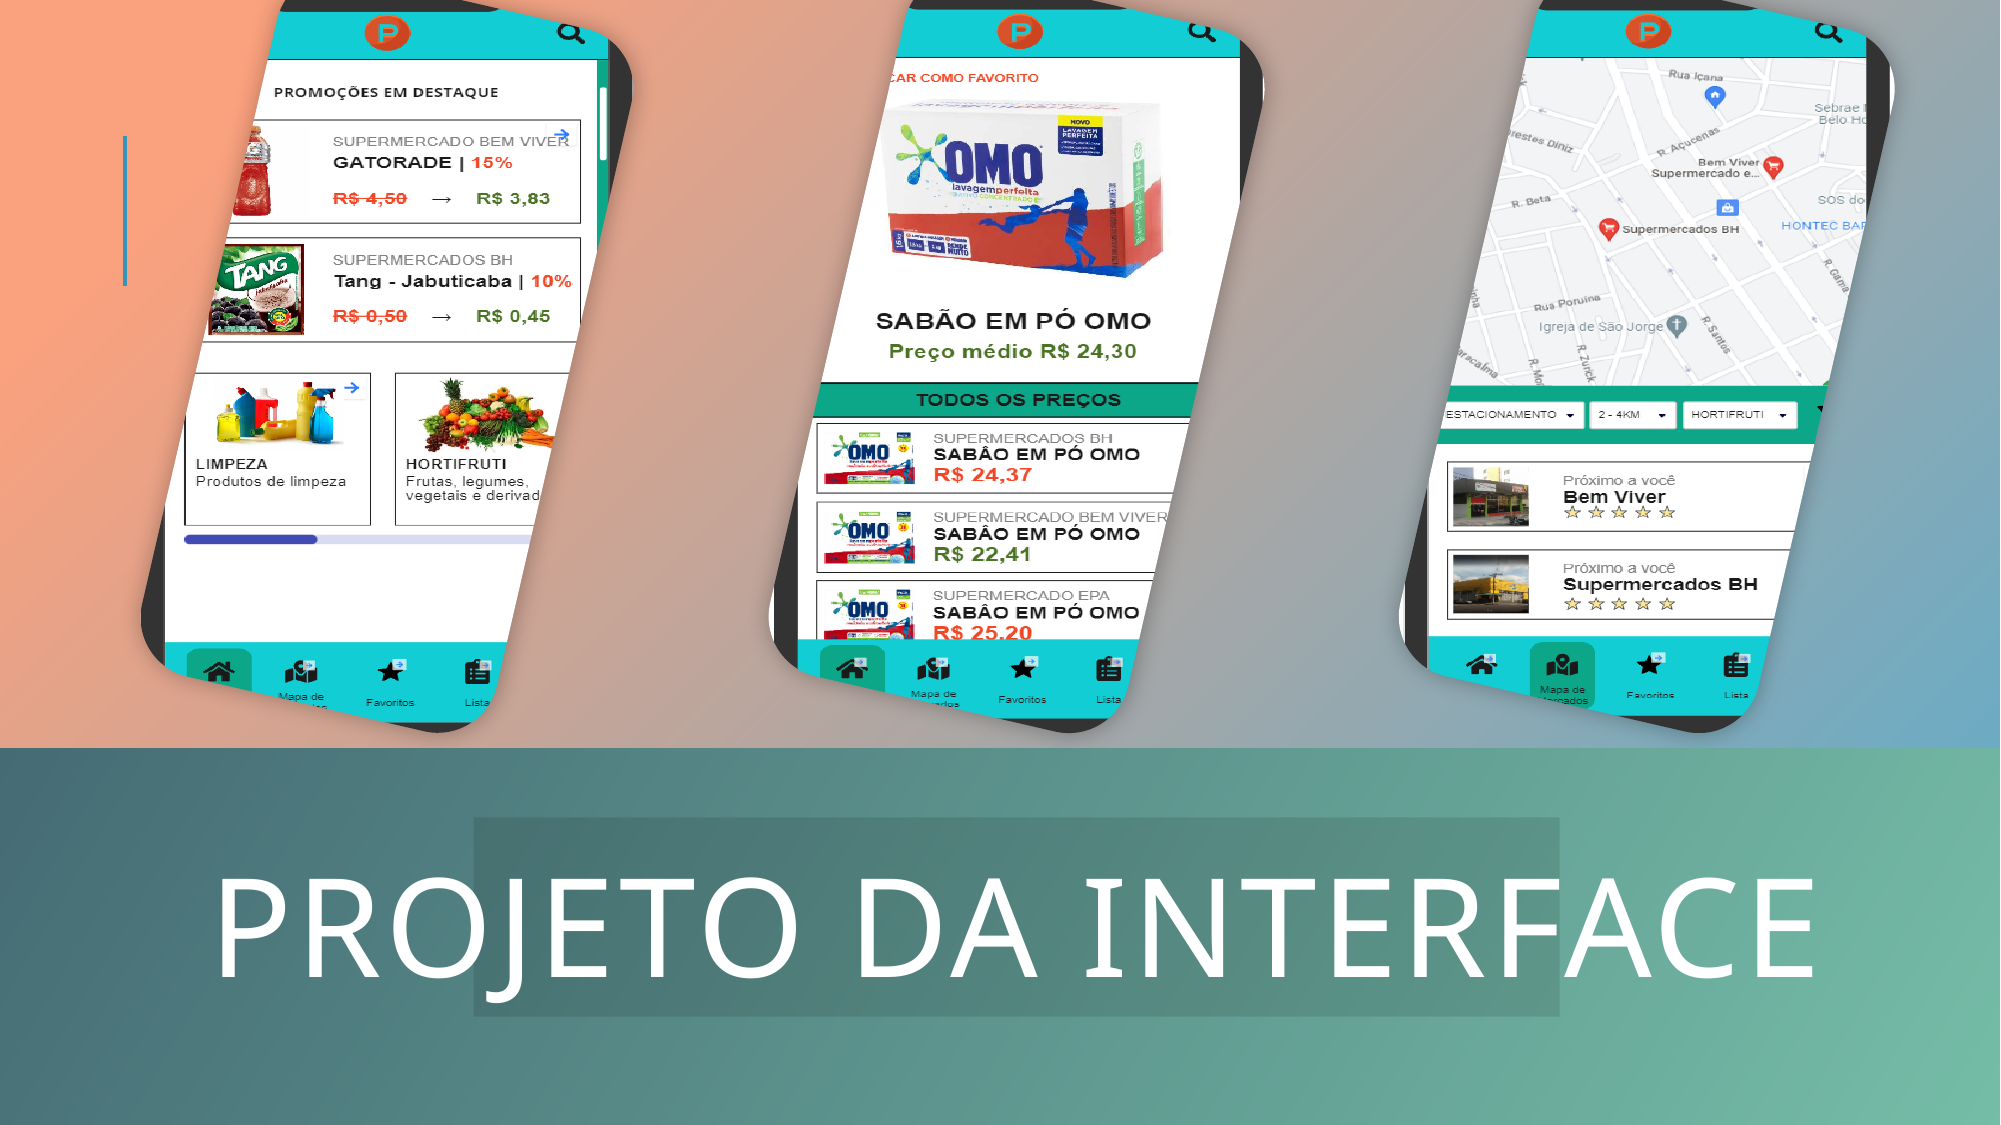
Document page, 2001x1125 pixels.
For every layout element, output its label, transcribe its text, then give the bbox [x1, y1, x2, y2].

picture [140, 0, 634, 733]
picture [768, 0, 1265, 734]
title Projeto da Interface [166, 817, 1867, 1058]
picture [1398, 0, 1895, 734]
text_box [0, 747, 2000, 1125]
